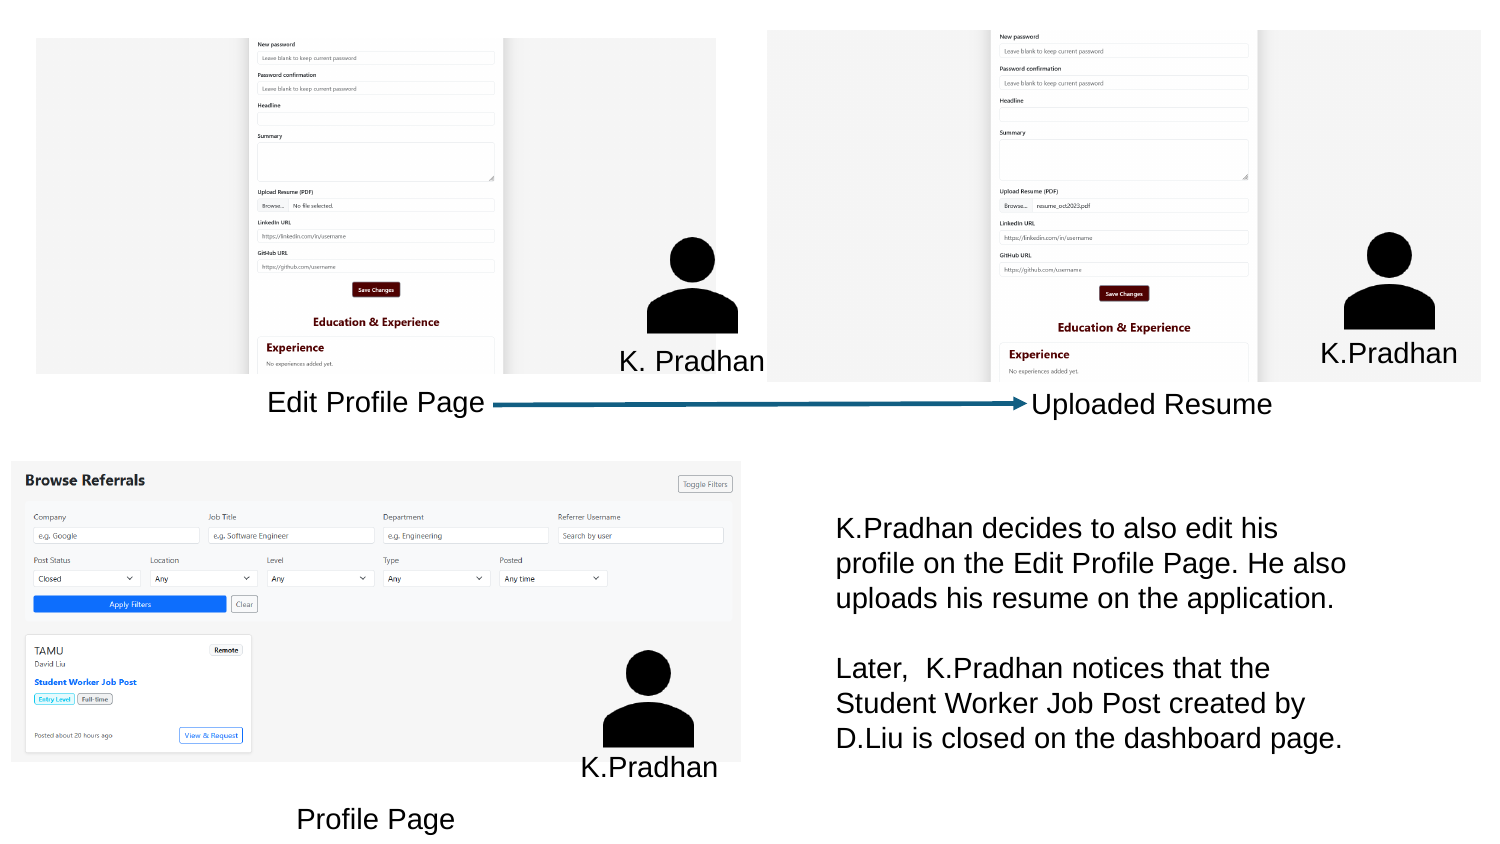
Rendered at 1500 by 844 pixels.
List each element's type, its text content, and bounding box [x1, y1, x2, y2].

text_box Edit Profile Page [177, 382, 575, 426]
text_box K.Pradhan [562, 769, 737, 791]
text_box Uploaded Resume [865, 390, 1439, 428]
picture [36, 38, 760, 374]
picture [11, 461, 741, 767]
text_box K.Pradhan decides to also edit his profile on the Edit Profile Page. He also uploads his resume on the application. Later, K.Pradhan notices that the Student Worker Job Post created by D.Liu is closed on the dashboard page. [820, 502, 1376, 762]
text_box K. Pradhan [589, 360, 763, 386]
text_box Profile Page [177, 793, 575, 843]
picture [767, 30, 1481, 383]
